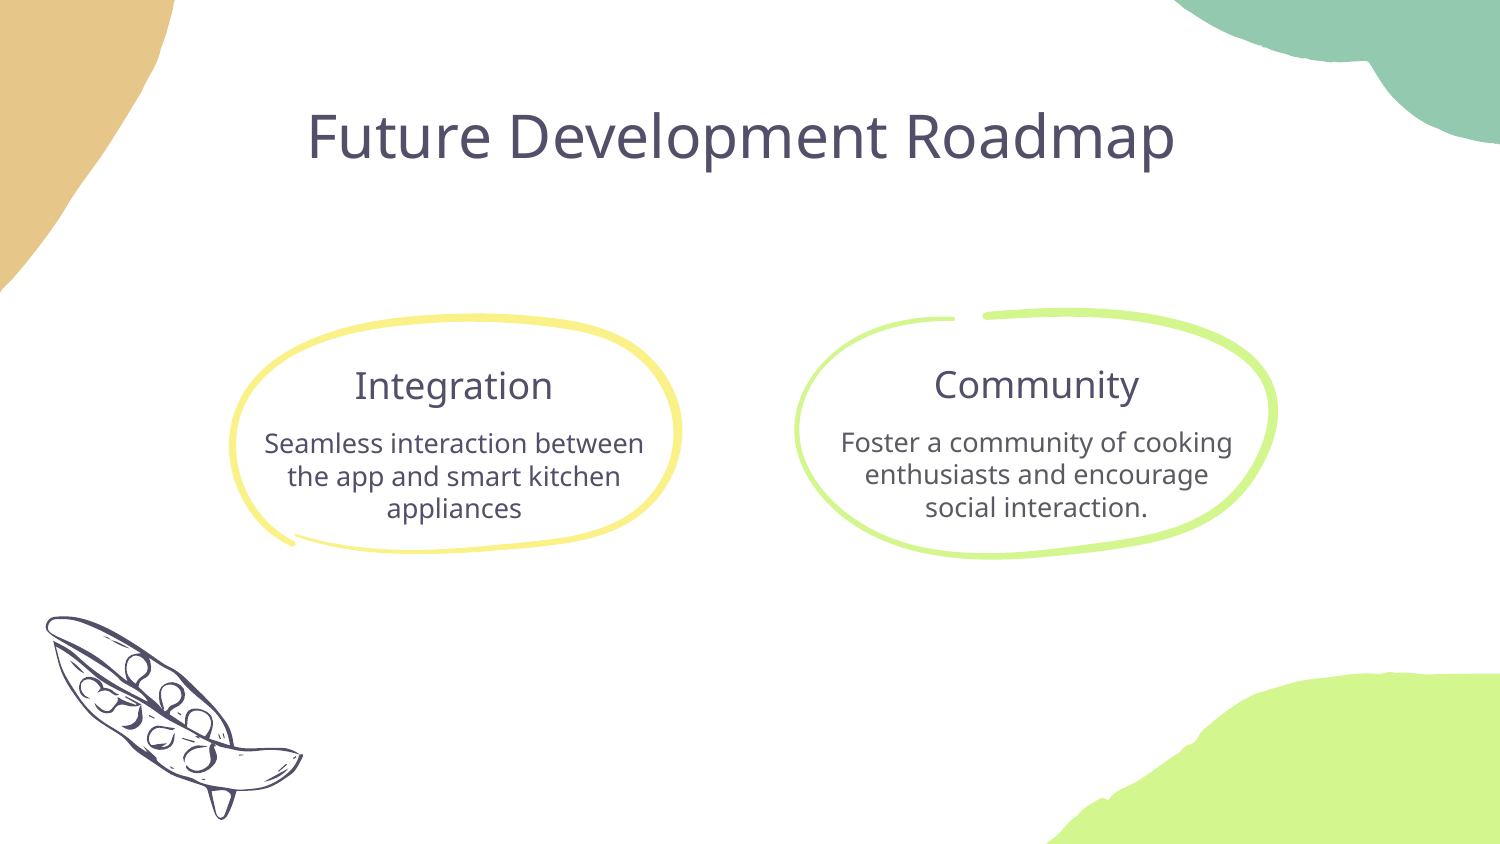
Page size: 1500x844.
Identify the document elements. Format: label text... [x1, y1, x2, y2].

text_box [647, 354, 683, 510]
title Future Development Roadmap [118, 88, 1382, 182]
subtitle Community [840, 350, 1234, 416]
subtitle Foster a community of cooking enthusiasts and encourage social interaction. [840, 416, 1234, 532]
subtitle Integration [262, 351, 647, 417]
text_box [865, 532, 1187, 560]
text_box [794, 316, 956, 515]
text_box [287, 313, 644, 351]
text_box [271, 534, 296, 547]
text_box [228, 370, 262, 527]
text_box [982, 307, 1279, 503]
text_box [294, 534, 605, 554]
subtitle Seamless interaction between the app and smart kitchen appliances [262, 417, 647, 534]
